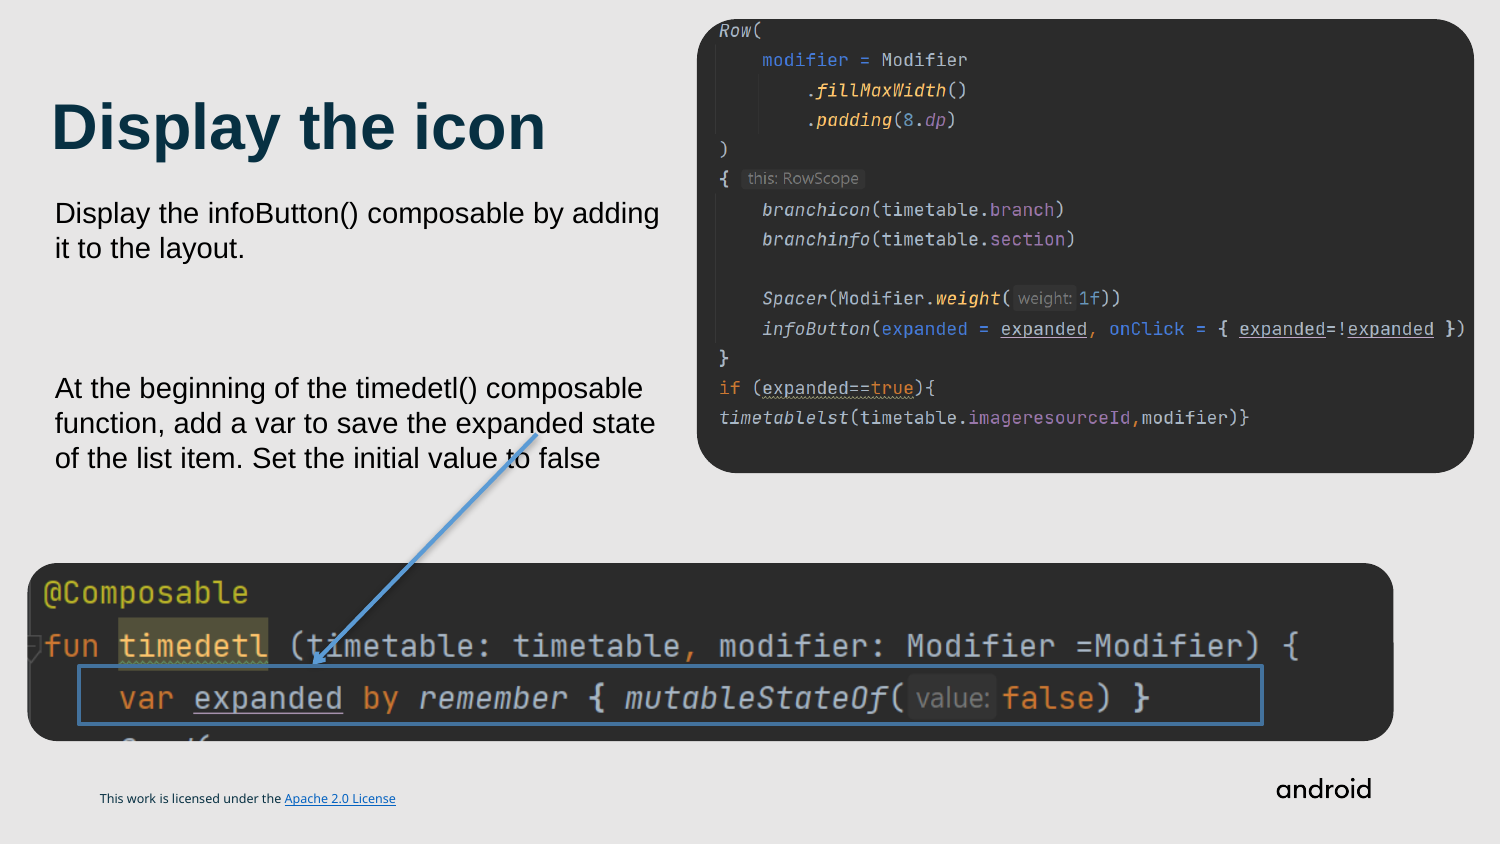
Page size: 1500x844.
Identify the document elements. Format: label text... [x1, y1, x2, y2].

title Display the icon [36, 70, 691, 151]
picture [696, 18, 1475, 474]
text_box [312, 433, 538, 666]
text_box Display the infoButton() composable by adding it to the layout. At the beginning of the timedetl() composable function, add a var to save the expanded state of the list item. Set the initial value to false [39, 187, 681, 482]
picture [1272, 771, 1376, 804]
picture [27, 562, 1394, 742]
